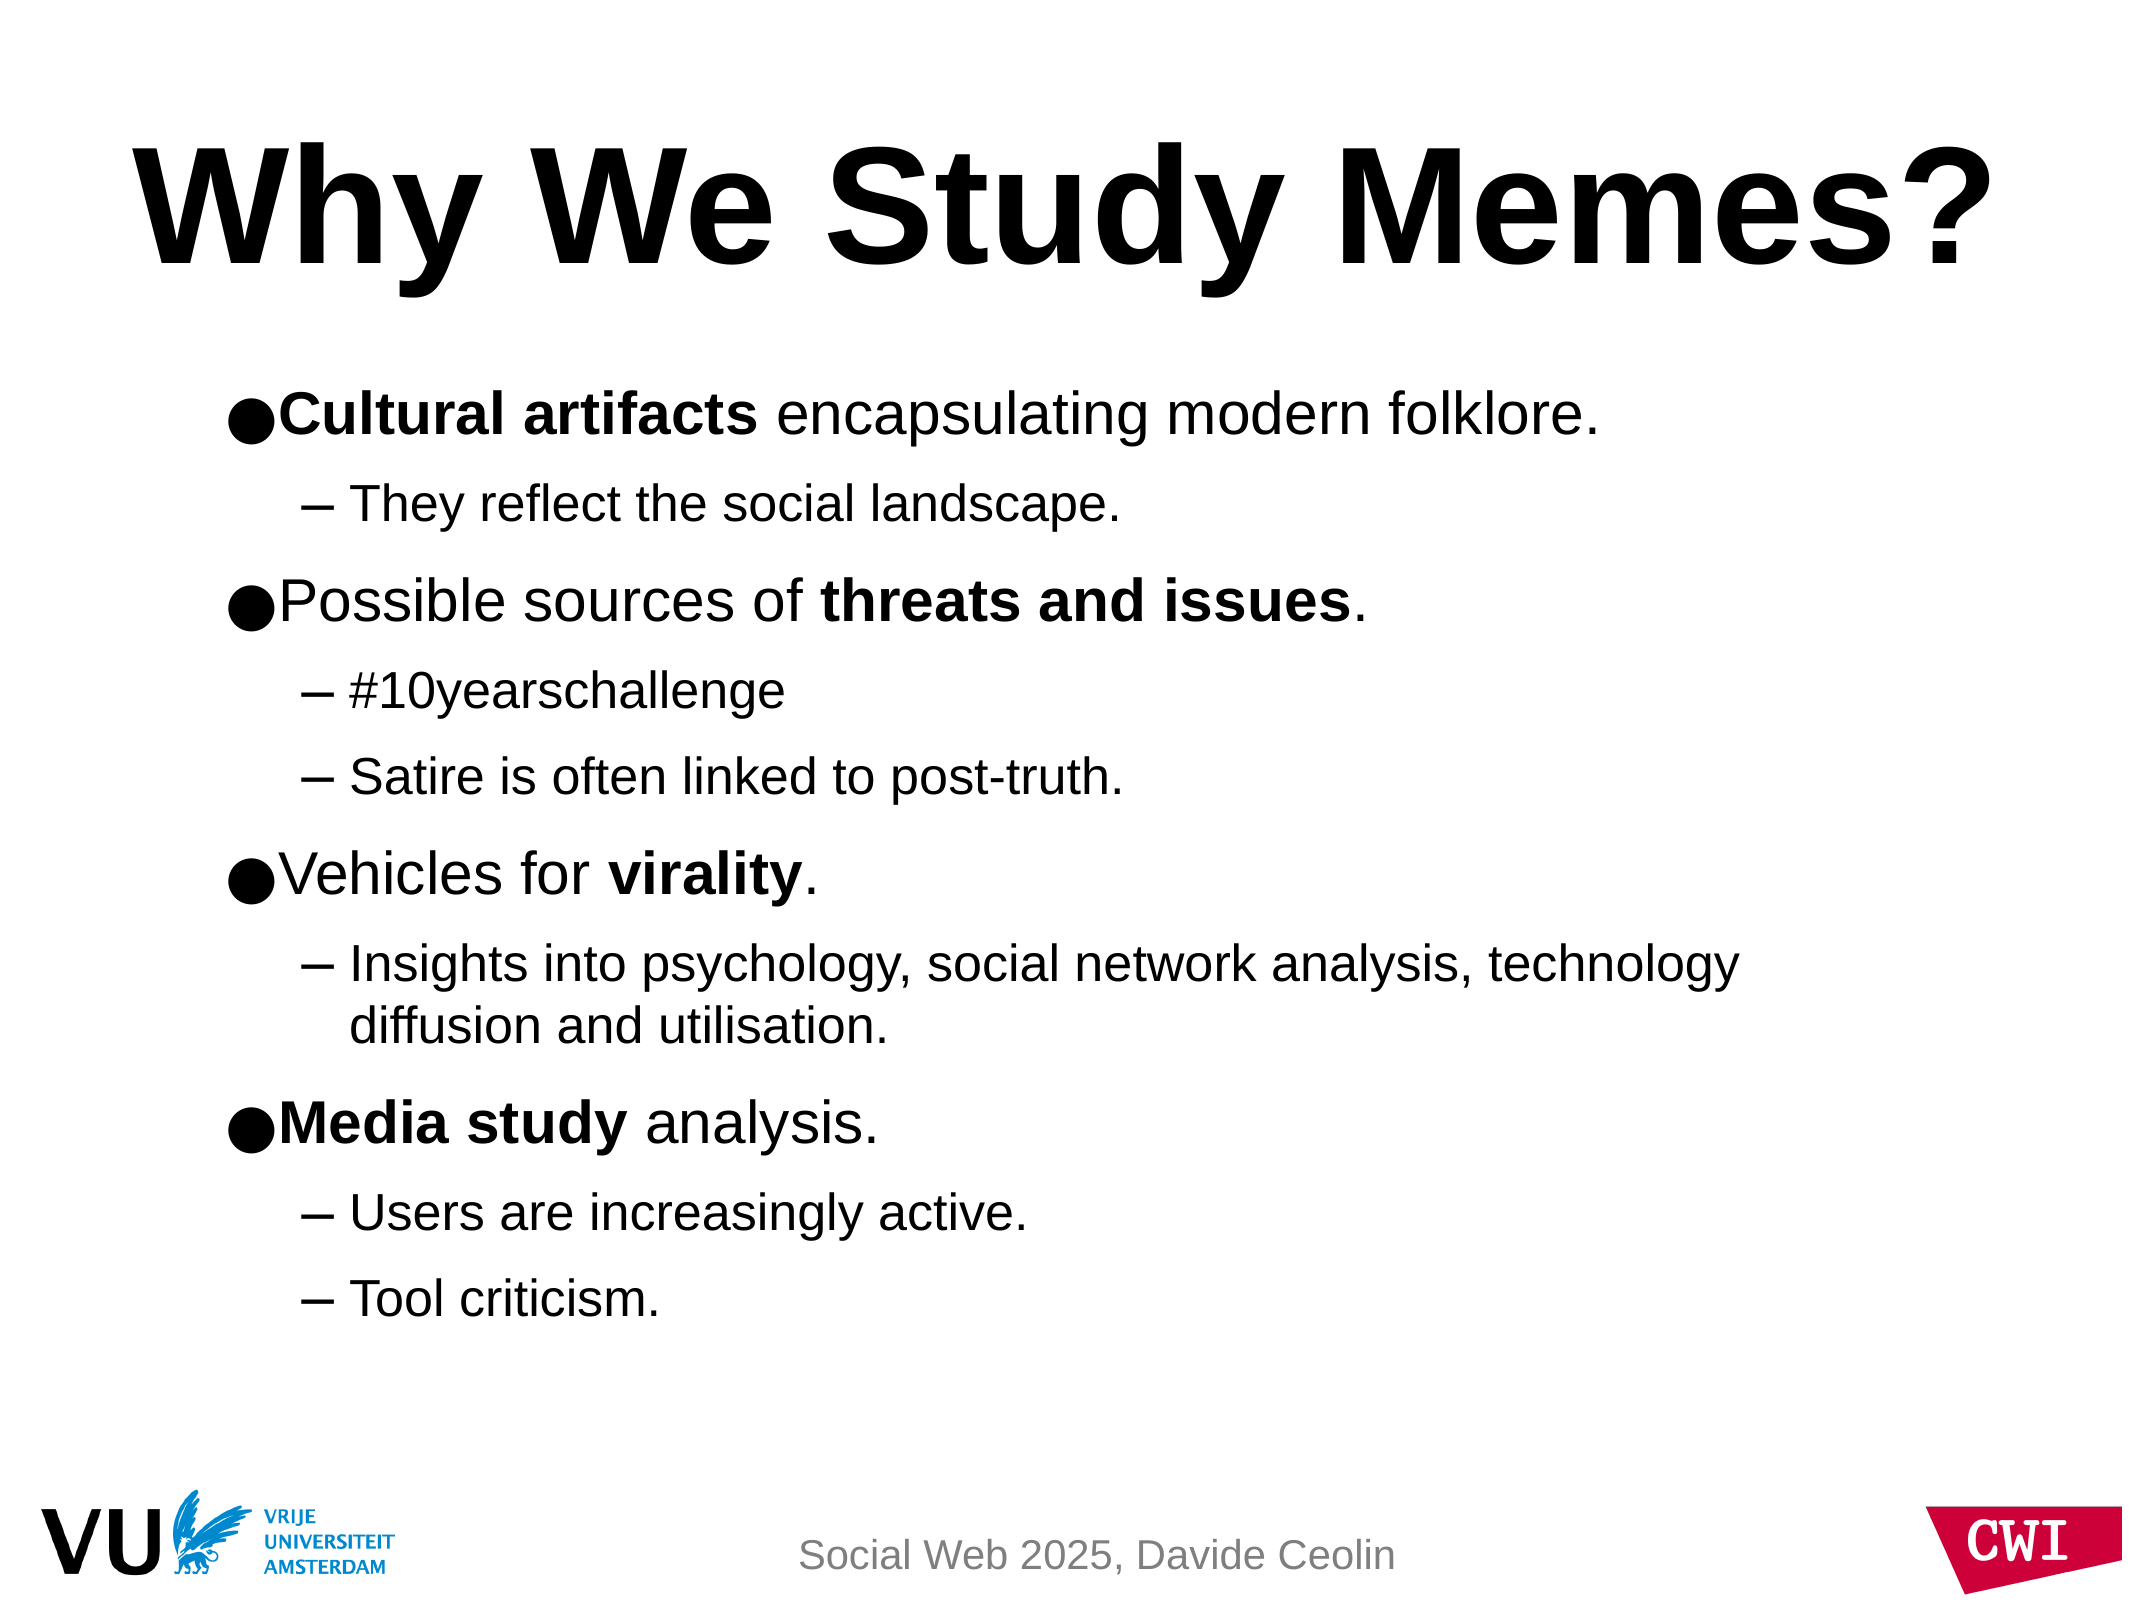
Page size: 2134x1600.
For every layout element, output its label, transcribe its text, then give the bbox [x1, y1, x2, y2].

text_box Why We Study Memes? [106, 97, 2027, 298]
text_box Cultural artifacts encapsulating modern folklore. They reflect the social landscape. Possible sources of threats and issues. #10yearschallenge Satire is often linked to post-truth. Vehicles for virality. Insights into psychology, social network analysis, technology diffusion and utilisation. Media study analysis. Users are increasingly active. Tool criticism. [207, 374, 1926, 1302]
picture [1904, 1484, 2134, 1600]
picture [14, 1479, 421, 1600]
text_box Social Web 2025, Davide Ceolin [783, 1520, 1412, 1587]
